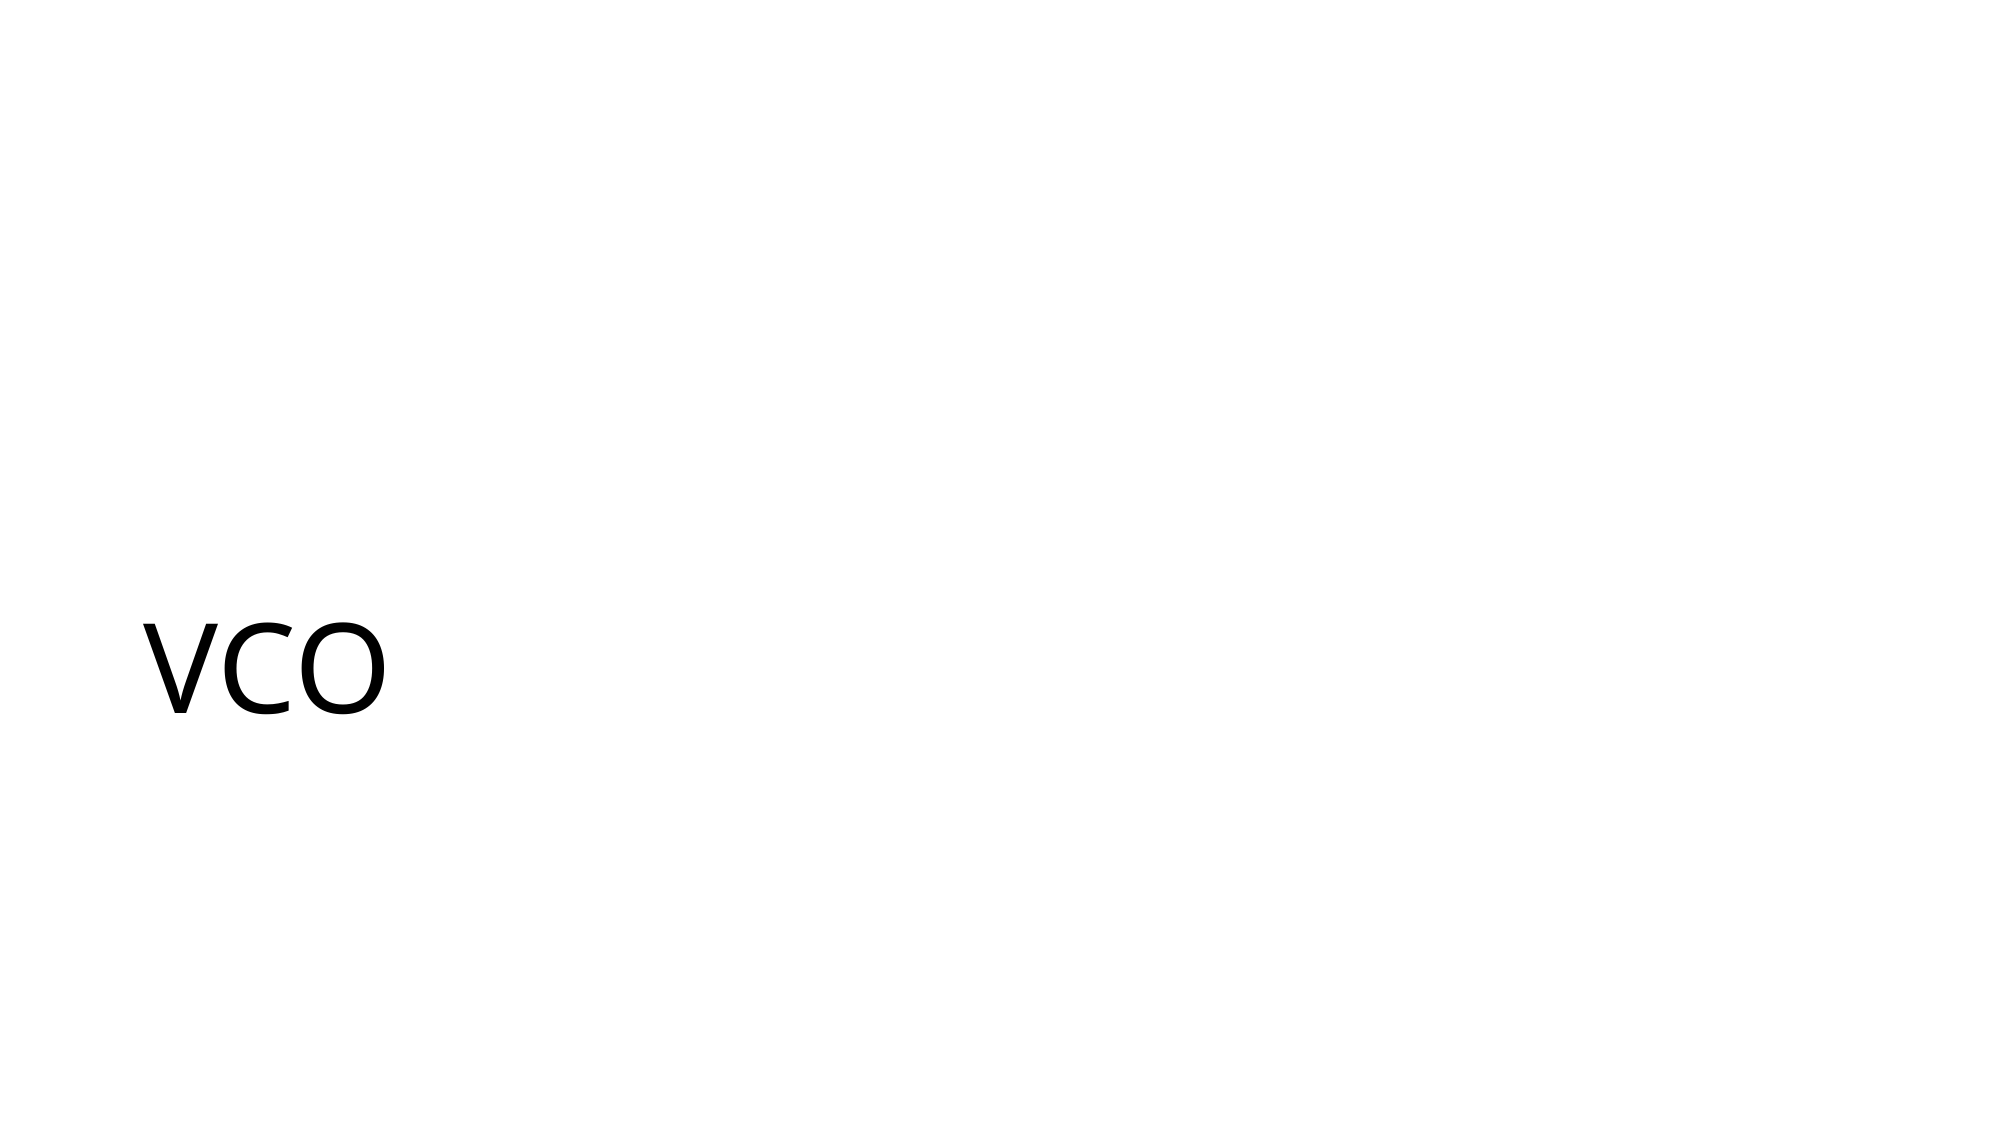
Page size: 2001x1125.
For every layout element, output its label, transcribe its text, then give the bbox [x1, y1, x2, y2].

title VCO [135, 279, 1862, 749]
